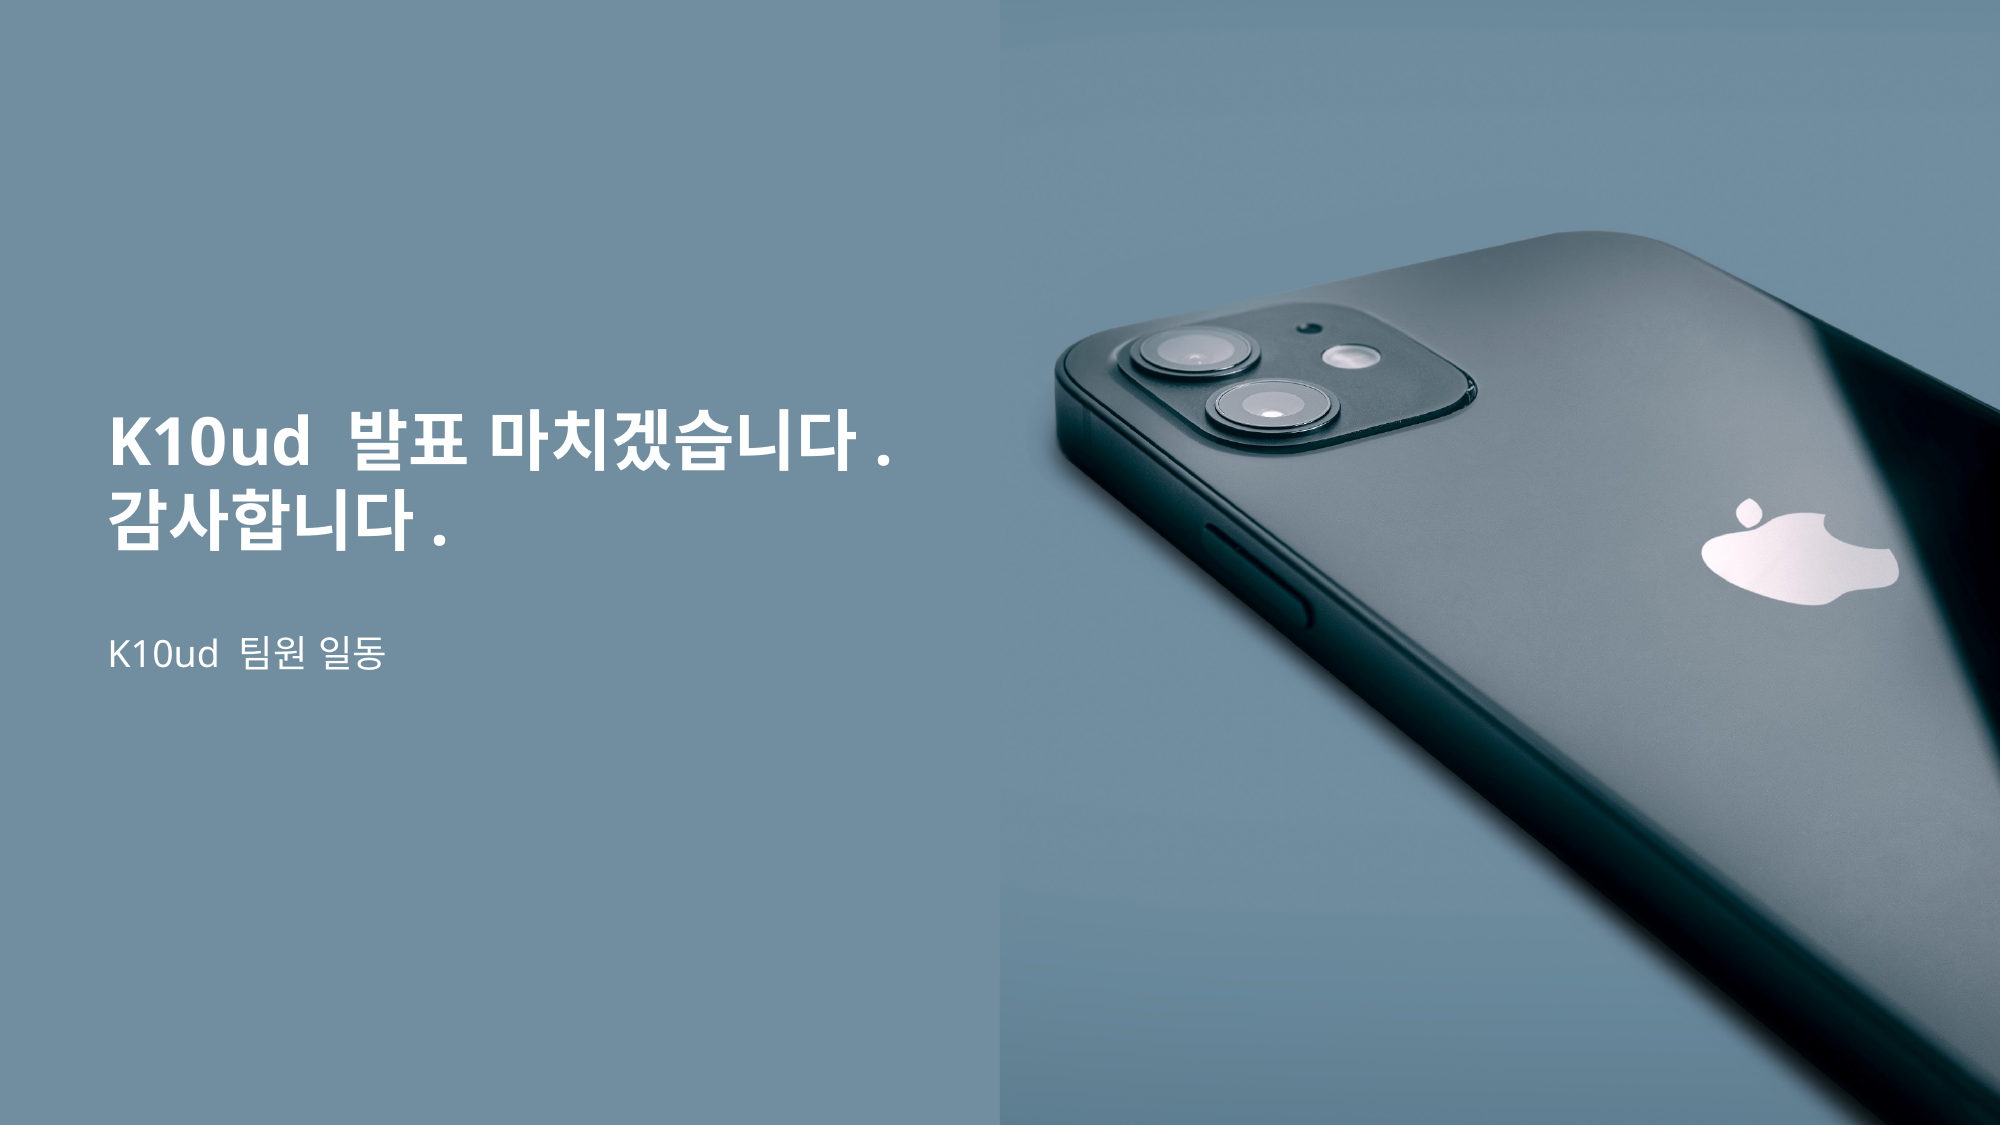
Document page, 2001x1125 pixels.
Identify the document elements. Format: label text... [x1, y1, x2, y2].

picture [999, 0, 2000, 1125]
text_box K10ud 발표 마치겠습니다. 감사합니다. [92, 391, 913, 567]
text_box K10ud 팀원 일동 [92, 622, 913, 682]
